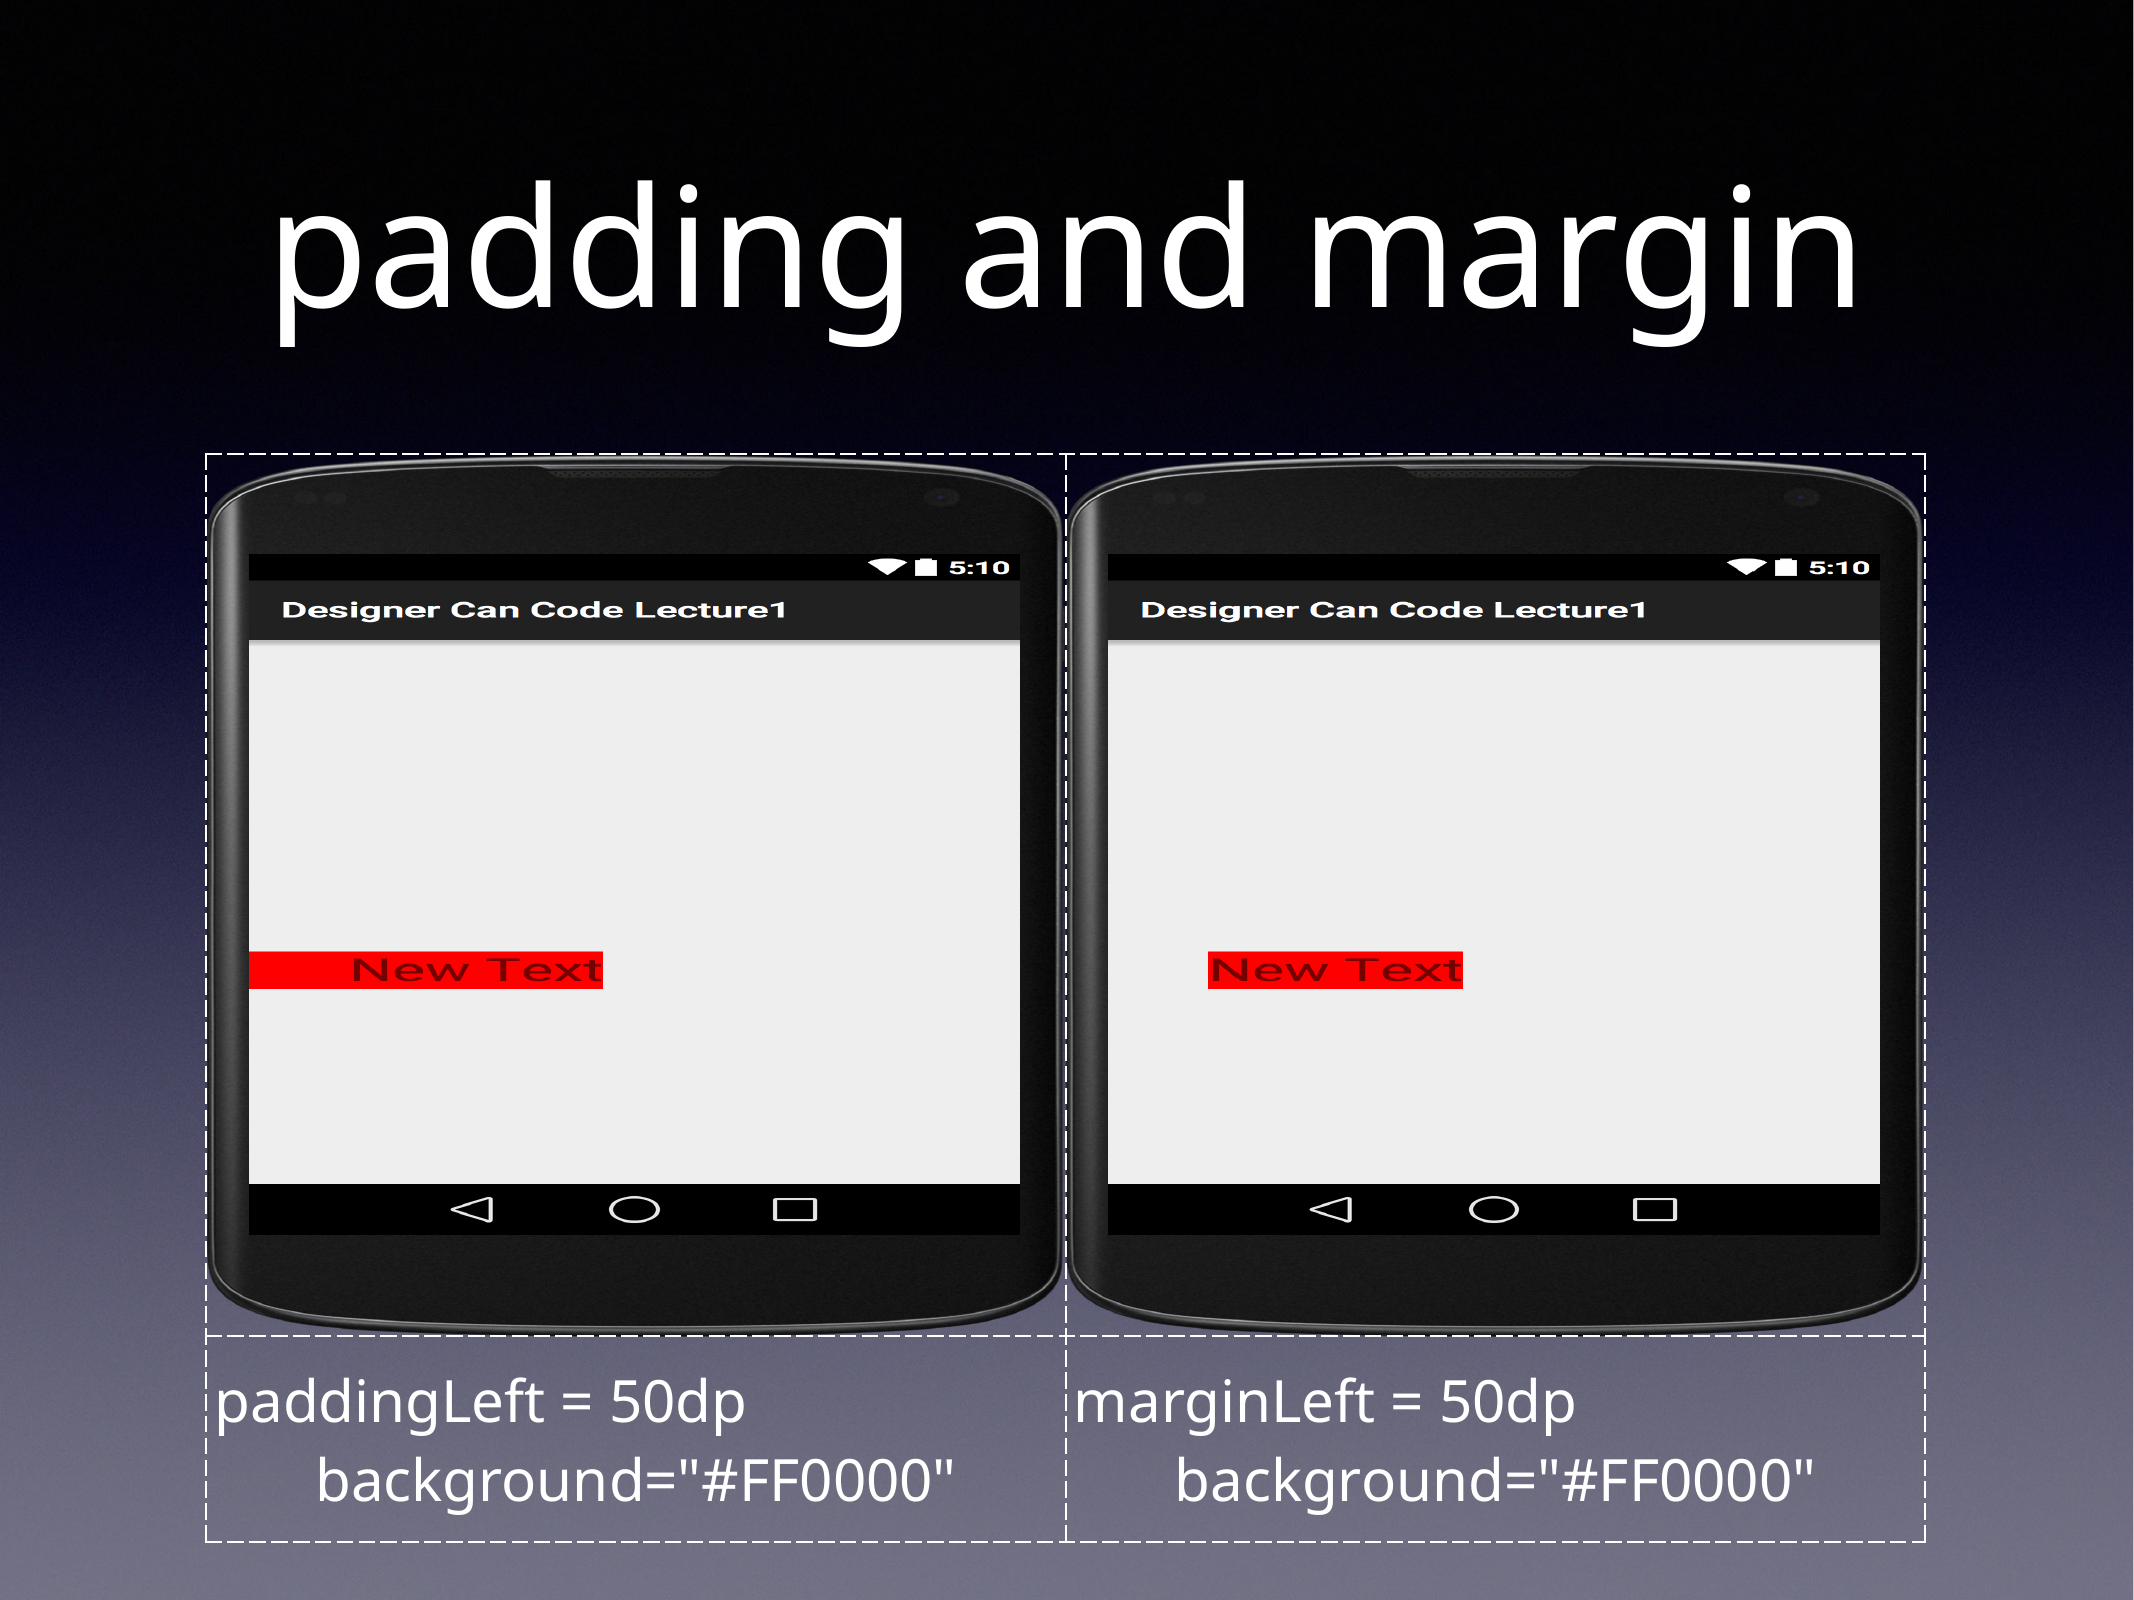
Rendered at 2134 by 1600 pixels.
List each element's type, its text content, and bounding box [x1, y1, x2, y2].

table_header [1066, 454, 1925, 1336]
picture [0, 0, 2134, 1600]
table_cell marginLeft = 50dp background="#FF0000" [1066, 1336, 1925, 1542]
title padding and margin [155, 66, 1978, 416]
table_cell paddingLeft = 50dp background="#FF0000" [206, 1336, 1066, 1542]
table_header [206, 454, 1066, 1336]
